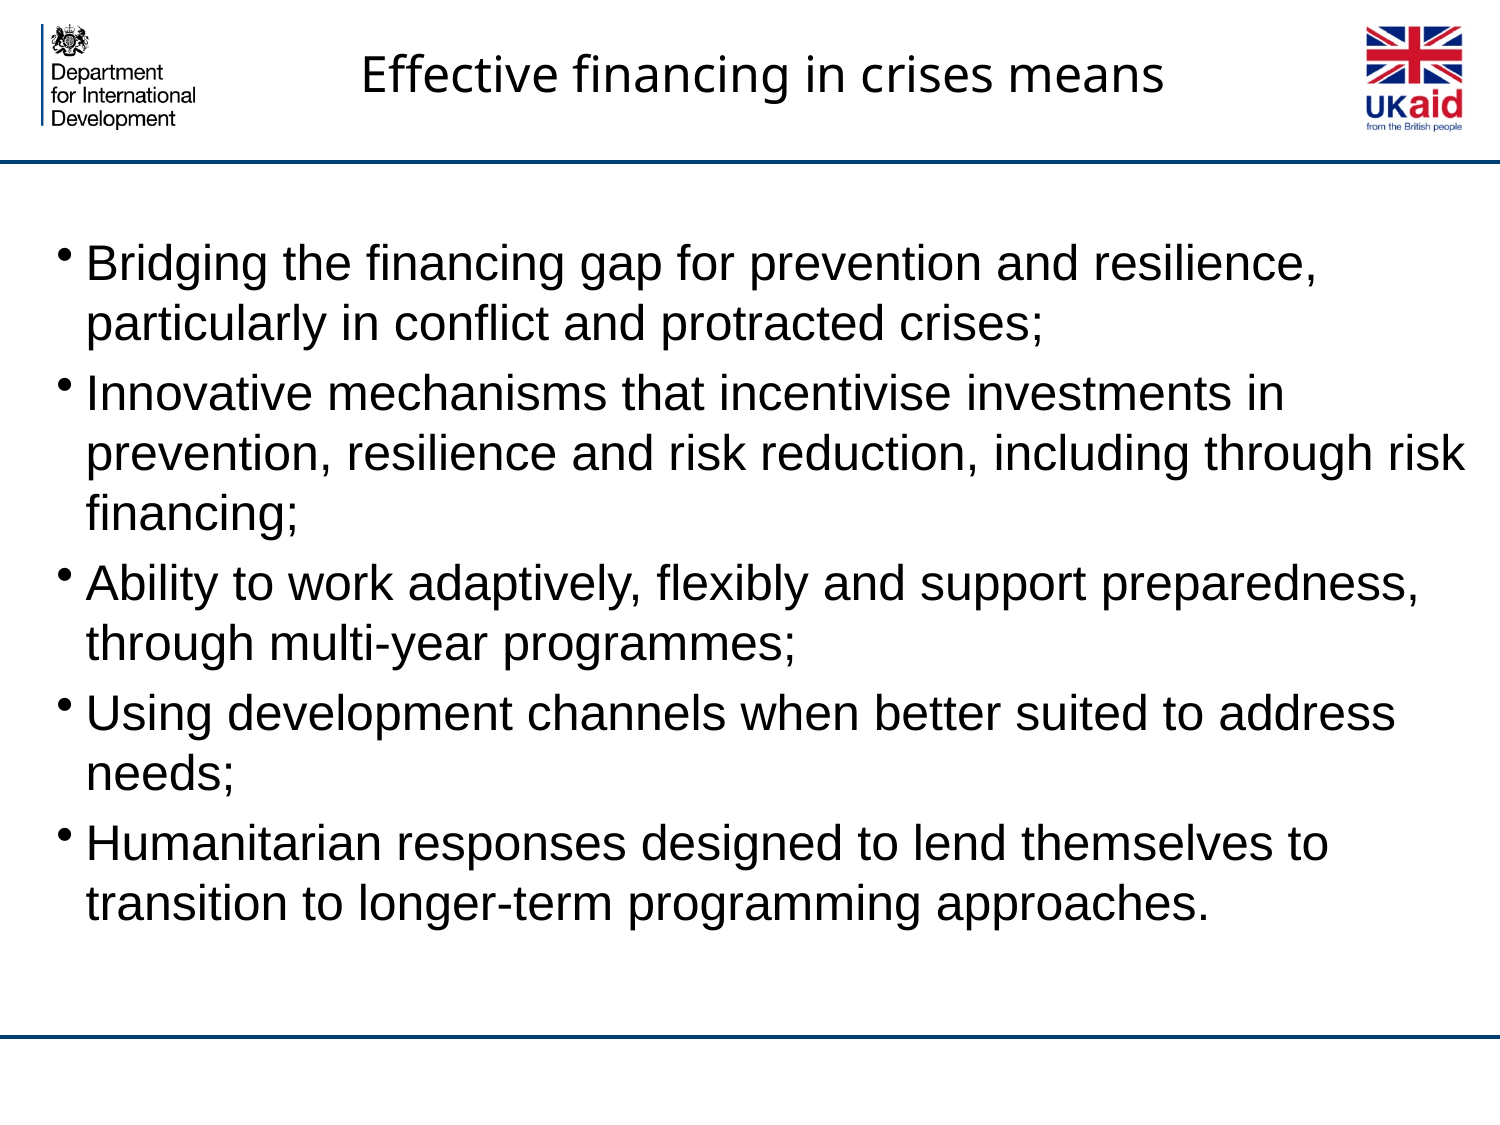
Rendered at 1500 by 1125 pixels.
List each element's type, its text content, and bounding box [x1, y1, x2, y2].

picture [41, 24, 195, 130]
picture [0, 1039, 1500, 1125]
title Effective financing in crises means [202, 42, 1325, 127]
picture [0, 164, 1500, 1035]
picture [0, 0, 1500, 160]
list Bridging the financing gap for prevention and resilience, particularly in conflict and protracted crises; Innovative mechanisms that incentivise investments in prevention, resilience and risk reduction, including through risk financing; Ability to work adaptively, flexibly and support preparedness, through multi-year programmes; Using development channels when better suited to address needs; Humanitarian responses designed to lend themselves to transition to longer-term programming approaches. [56, 160, 1471, 916]
